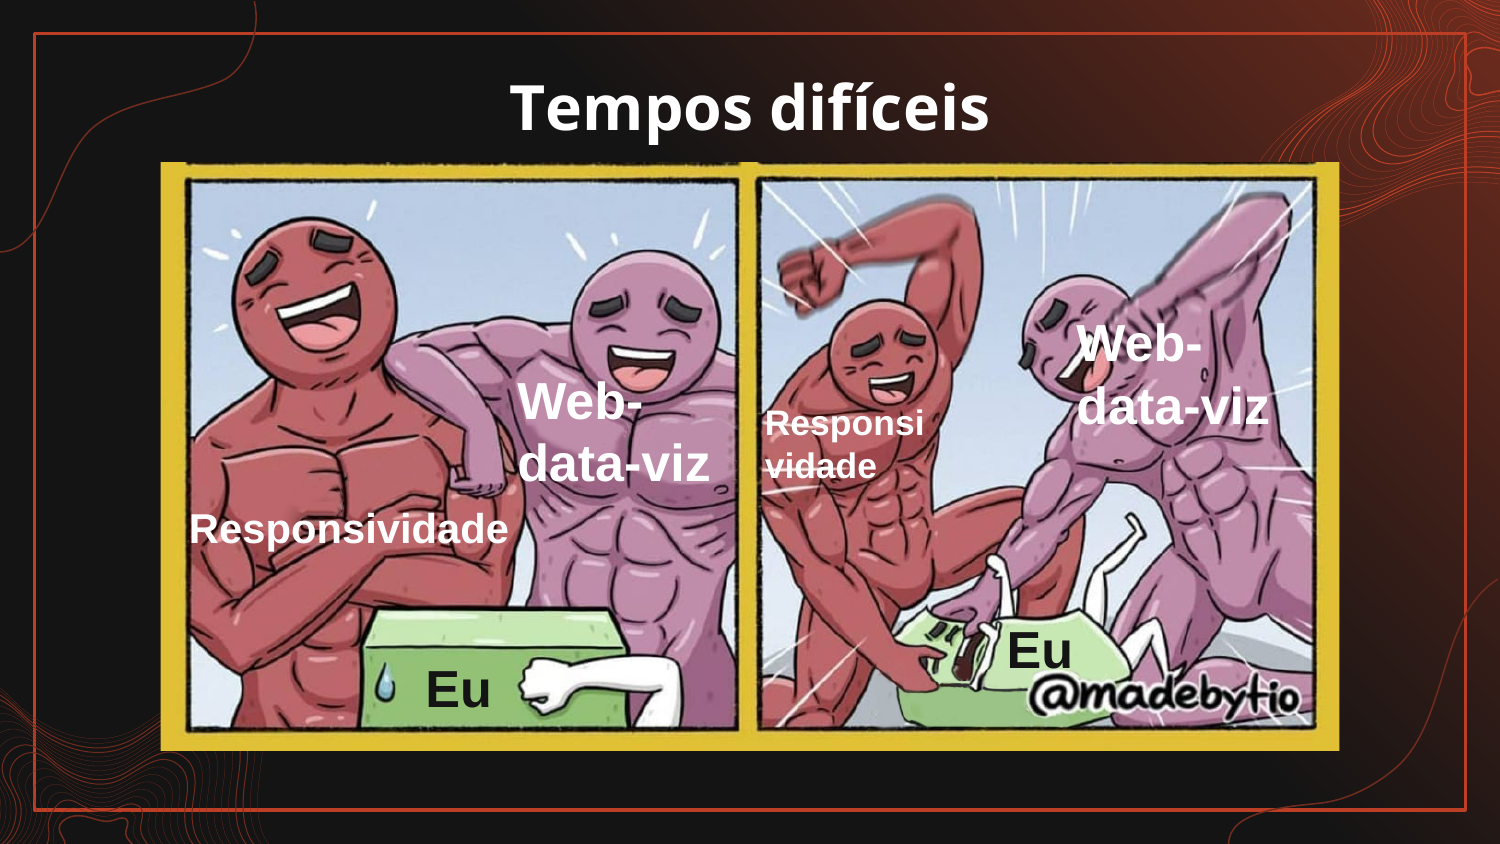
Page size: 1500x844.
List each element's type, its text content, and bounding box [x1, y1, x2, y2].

picture [160, 162, 1340, 751]
title Tempos difíceis [118, 53, 1382, 148]
